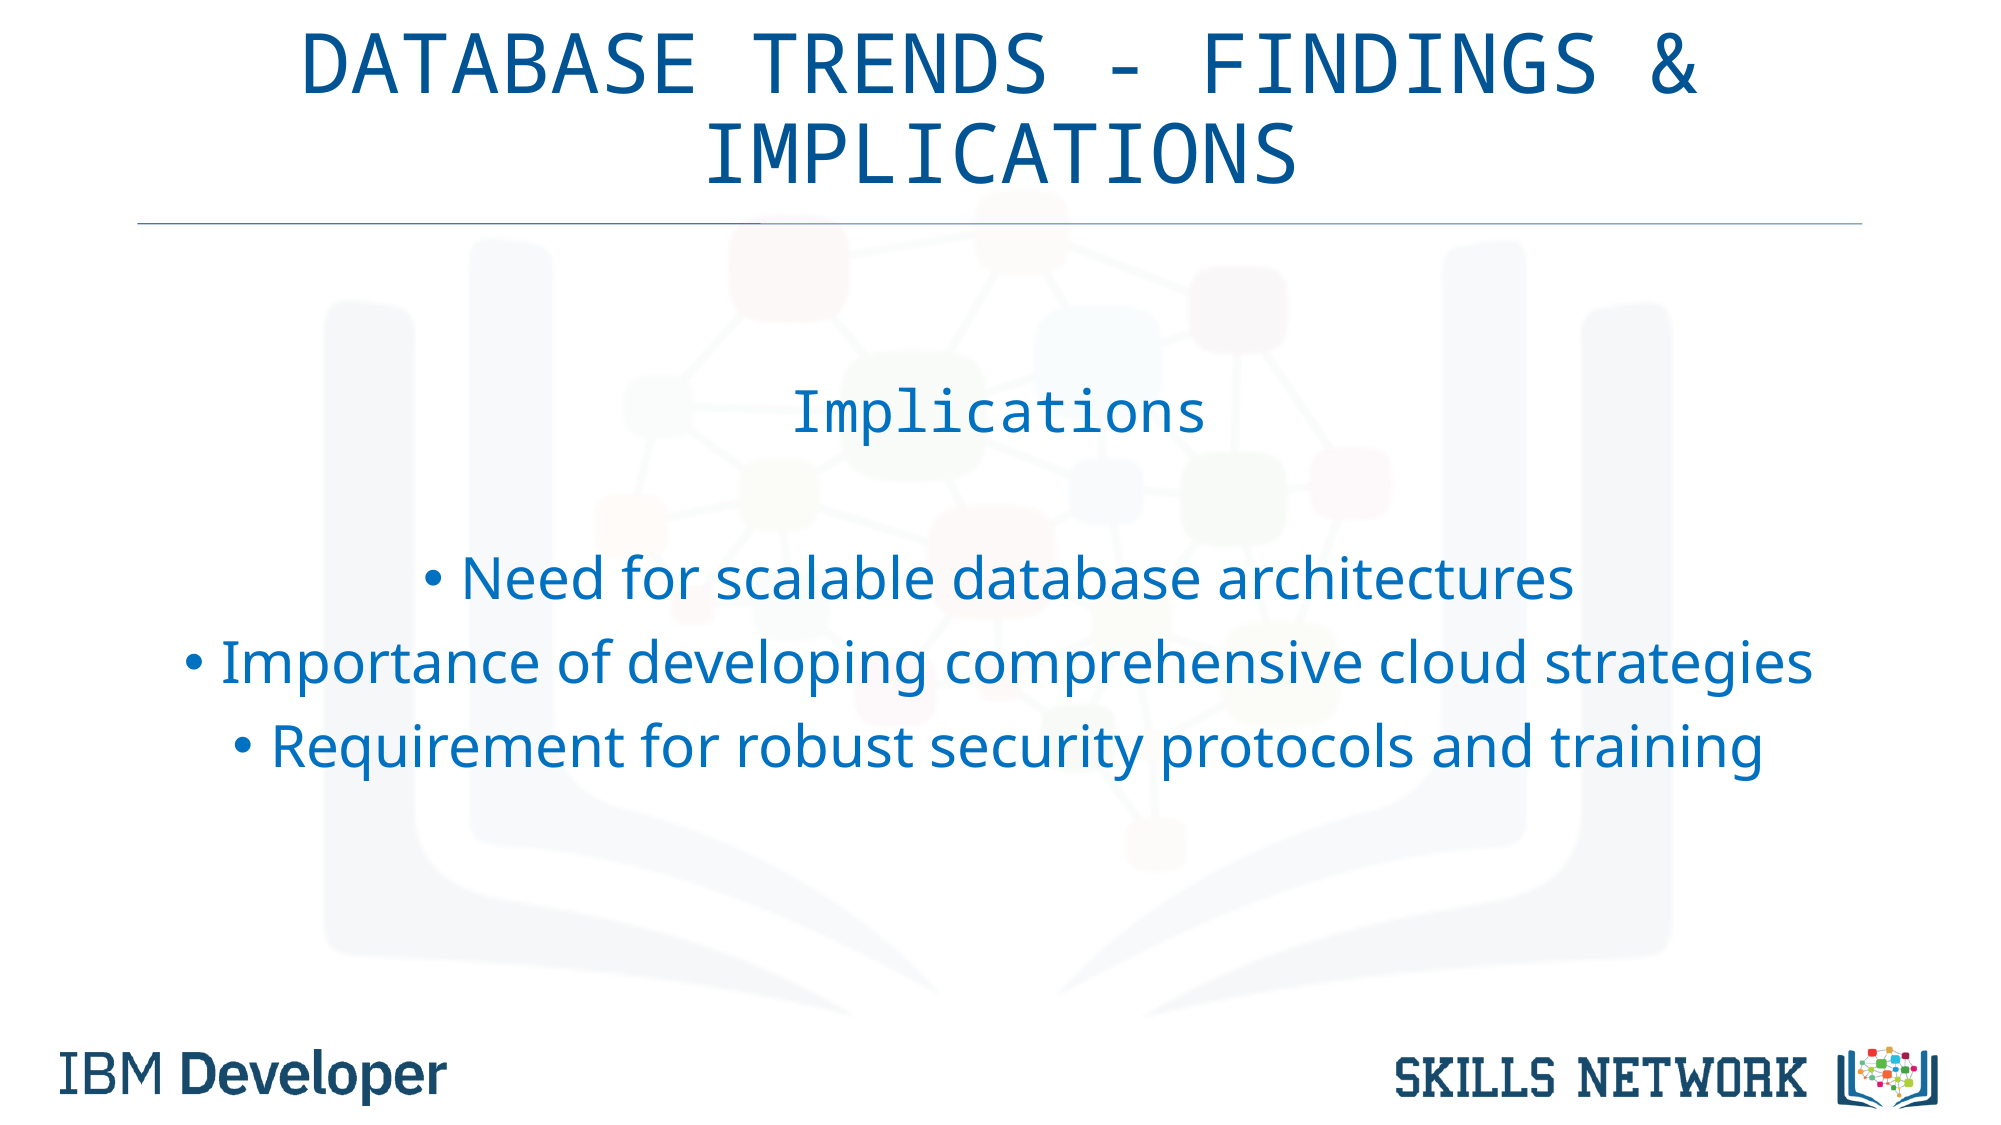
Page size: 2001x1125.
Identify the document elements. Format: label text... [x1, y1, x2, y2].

title DATABASE TRENDS - FINDINGS & IMPLICATIONS [1, 2, 2000, 222]
picture [55, 1045, 459, 1108]
list Implications Need for scalable database architectures Importance of developing comprehensive cloud strategies Requirement for robust security protocols and training [0, 222, 1999, 939]
picture [1390, 1045, 1945, 1111]
